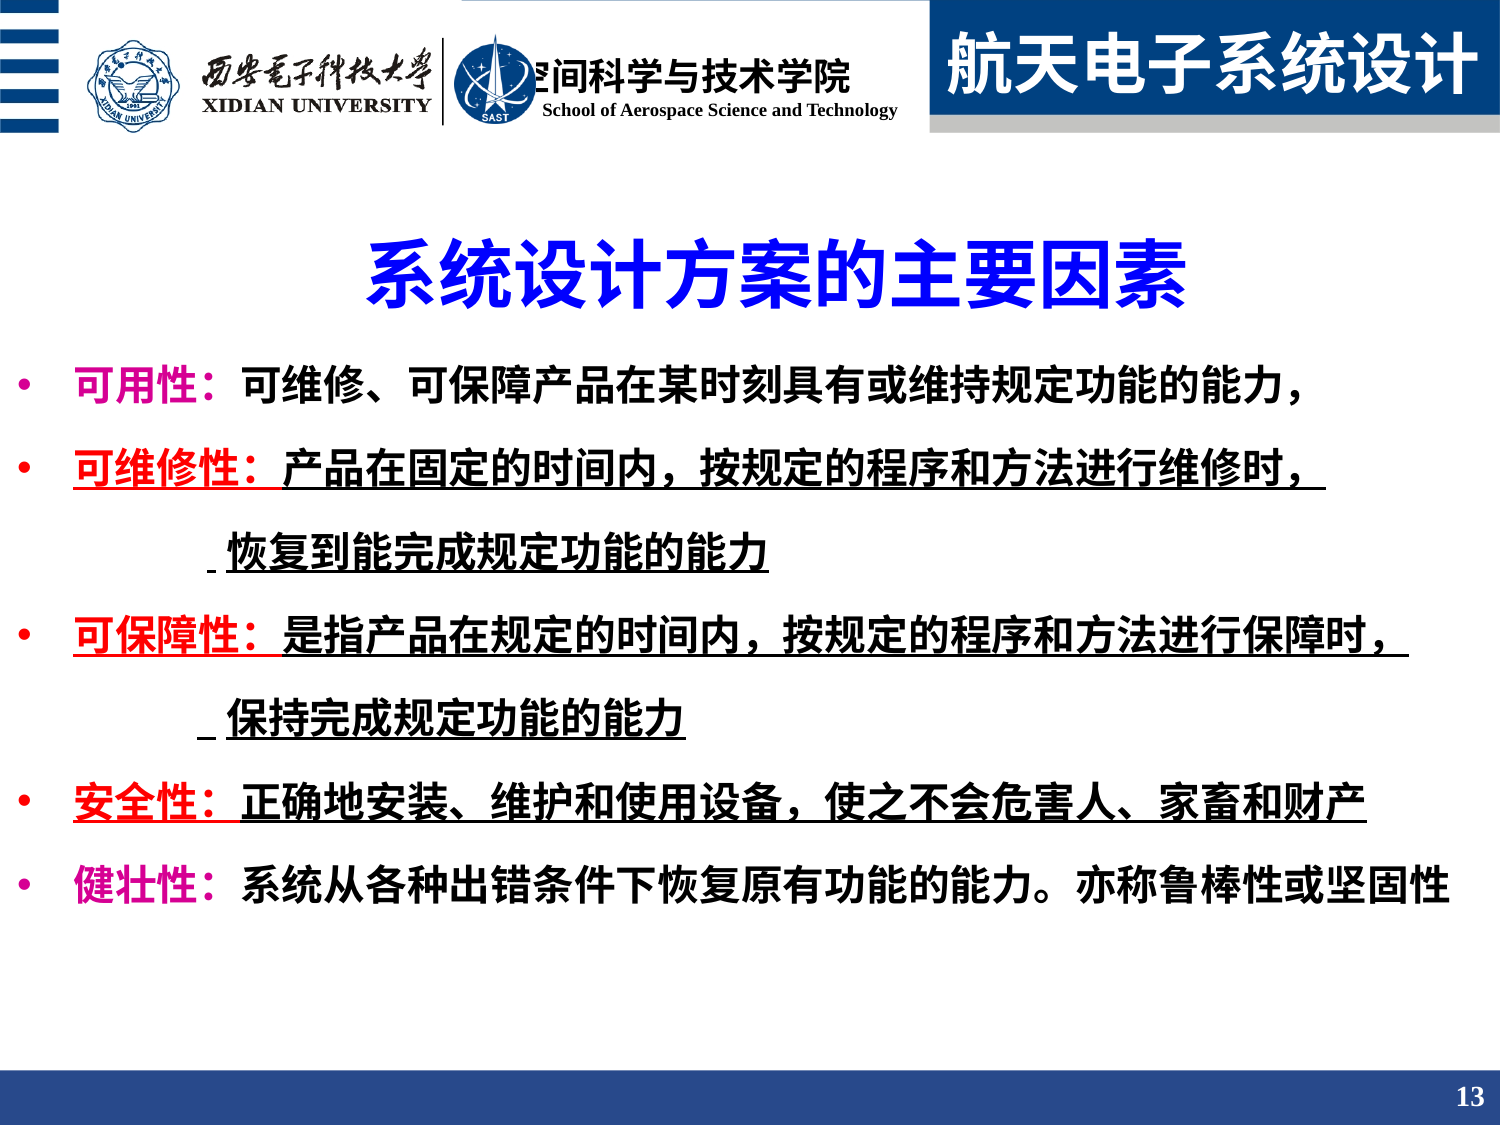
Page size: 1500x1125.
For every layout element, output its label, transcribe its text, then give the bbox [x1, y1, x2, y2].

text_box 航天电子系统设计 [927, 5, 1500, 119]
picture [930, 0, 1500, 5]
picture [0, 0, 1500, 1070]
text_box 系统设计方案的主要因素 [348, 201, 1266, 325]
text_box 可用性：可维修、可保障产品在某时刻具有或维持规定功能的能力， 可维修性：产品在固定的时间内，按规定的程序和方法进行维修时， 恢复到能完成规定功能的能力 可保障性：是指产品在规定的时间内，按规定的程序和方法进行保障时， 保持完成规定功能的能力 安全性：正确地安装、维护和使用设备，使之不会危害人、家畜和财产 健壮性：系统从各种出错条件下恢复原有功能的能力。亦称鲁棒性或坚固性 [2, 326, 1467, 966]
